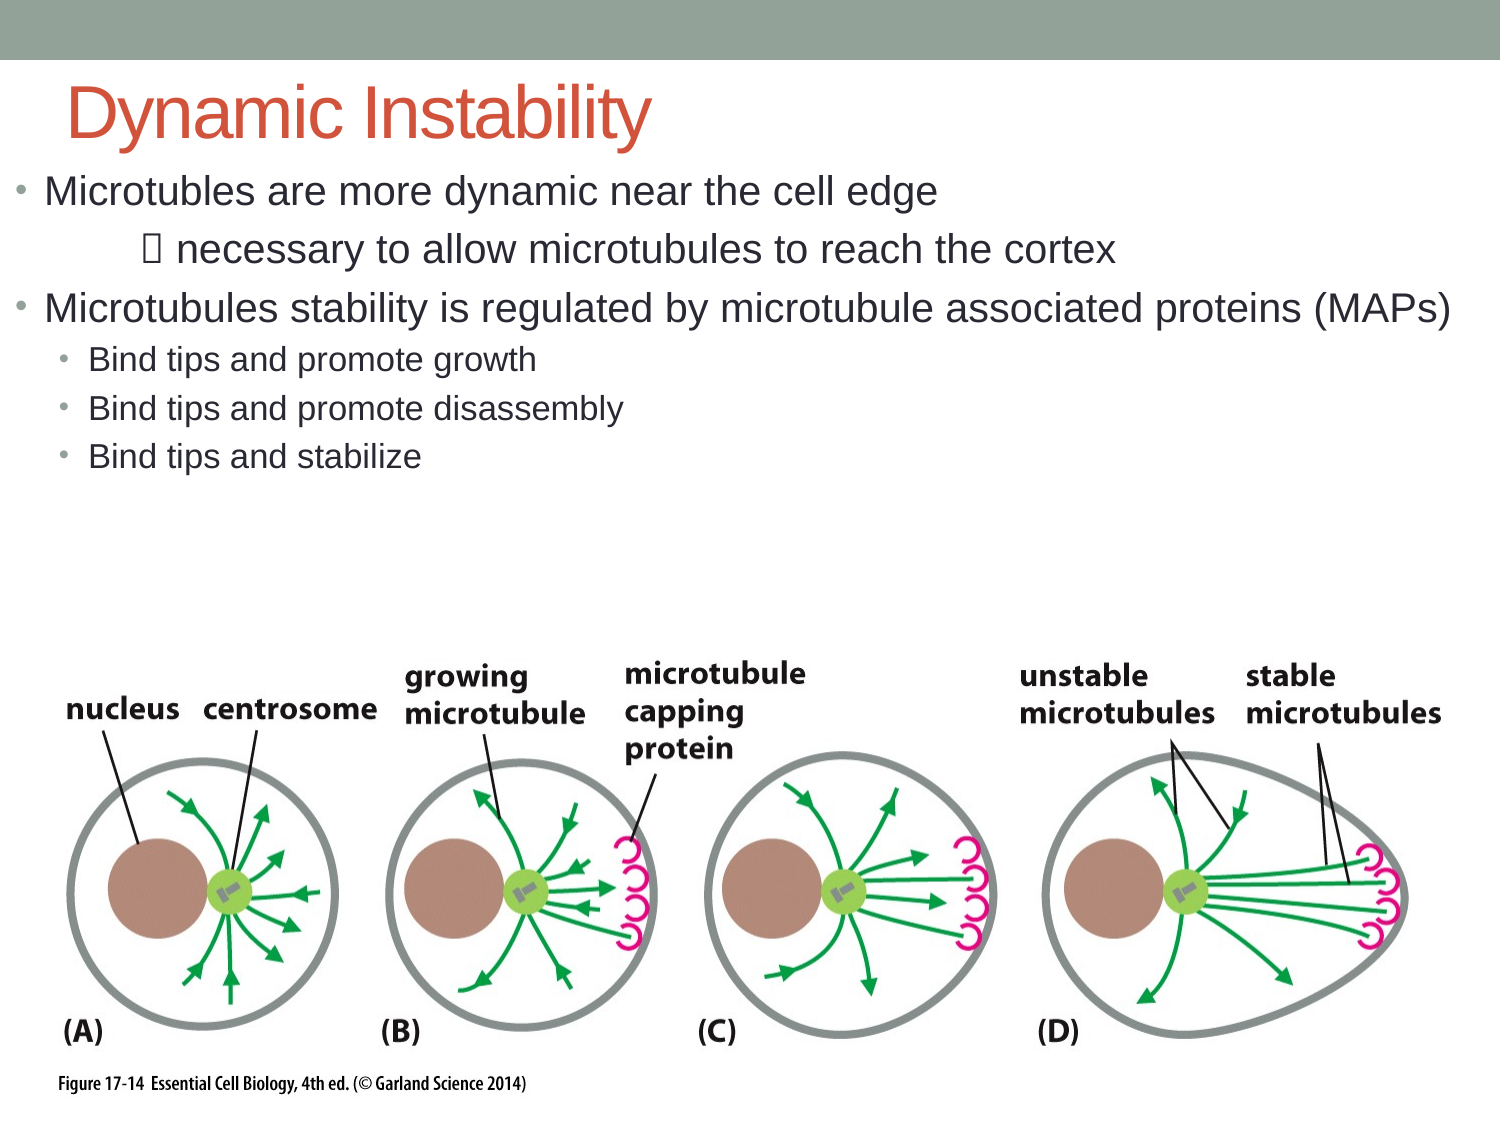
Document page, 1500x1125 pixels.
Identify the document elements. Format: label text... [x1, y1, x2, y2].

picture [49, 643, 1450, 1098]
list Microtubles are more dynamic near the cell edge  necessary to allow microtubules to reach the cortex Microtubules stability is regulated by microtubule associated proteins (MAPs) Bind tips and promote growth Bind tips and promote disassembly Bind tips and stabilize [0, 156, 1500, 500]
title Dynamic Instability [50, 27, 1400, 156]
